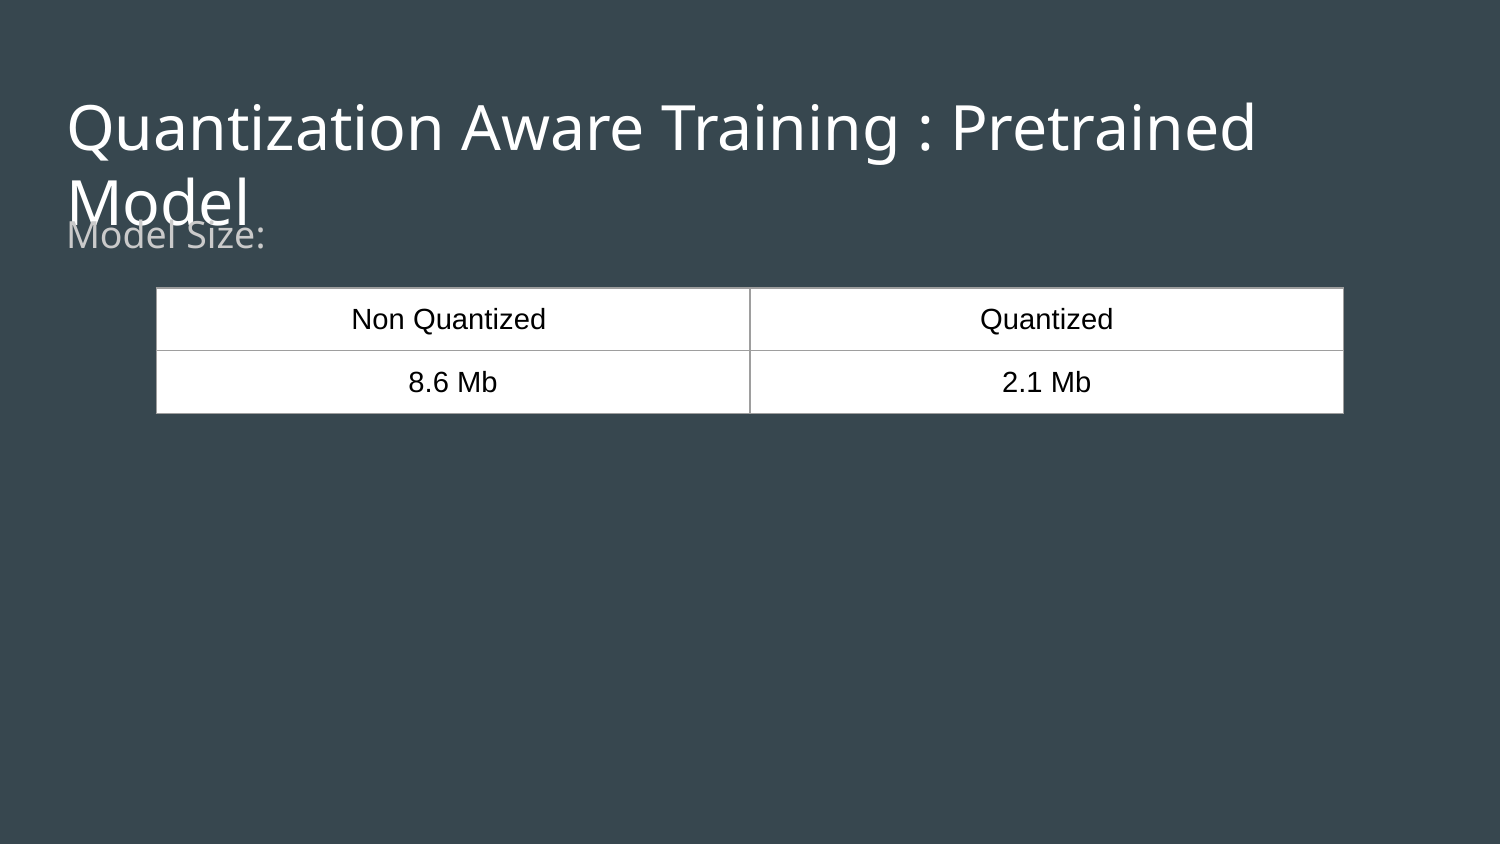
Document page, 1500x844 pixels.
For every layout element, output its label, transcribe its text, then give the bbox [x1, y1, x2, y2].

list Model Size: [51, 189, 1449, 750]
table_cell 2.1 Mb [751, 351, 1343, 413]
table_header Quantized [751, 289, 1343, 350]
title Quantization Aware Training : Pretrained Model [51, 72, 1449, 167]
text_box [147, 223, 358, 297]
table_header Non Quantized [157, 289, 749, 350]
table_cell 8.6 Mb [157, 351, 749, 413]
